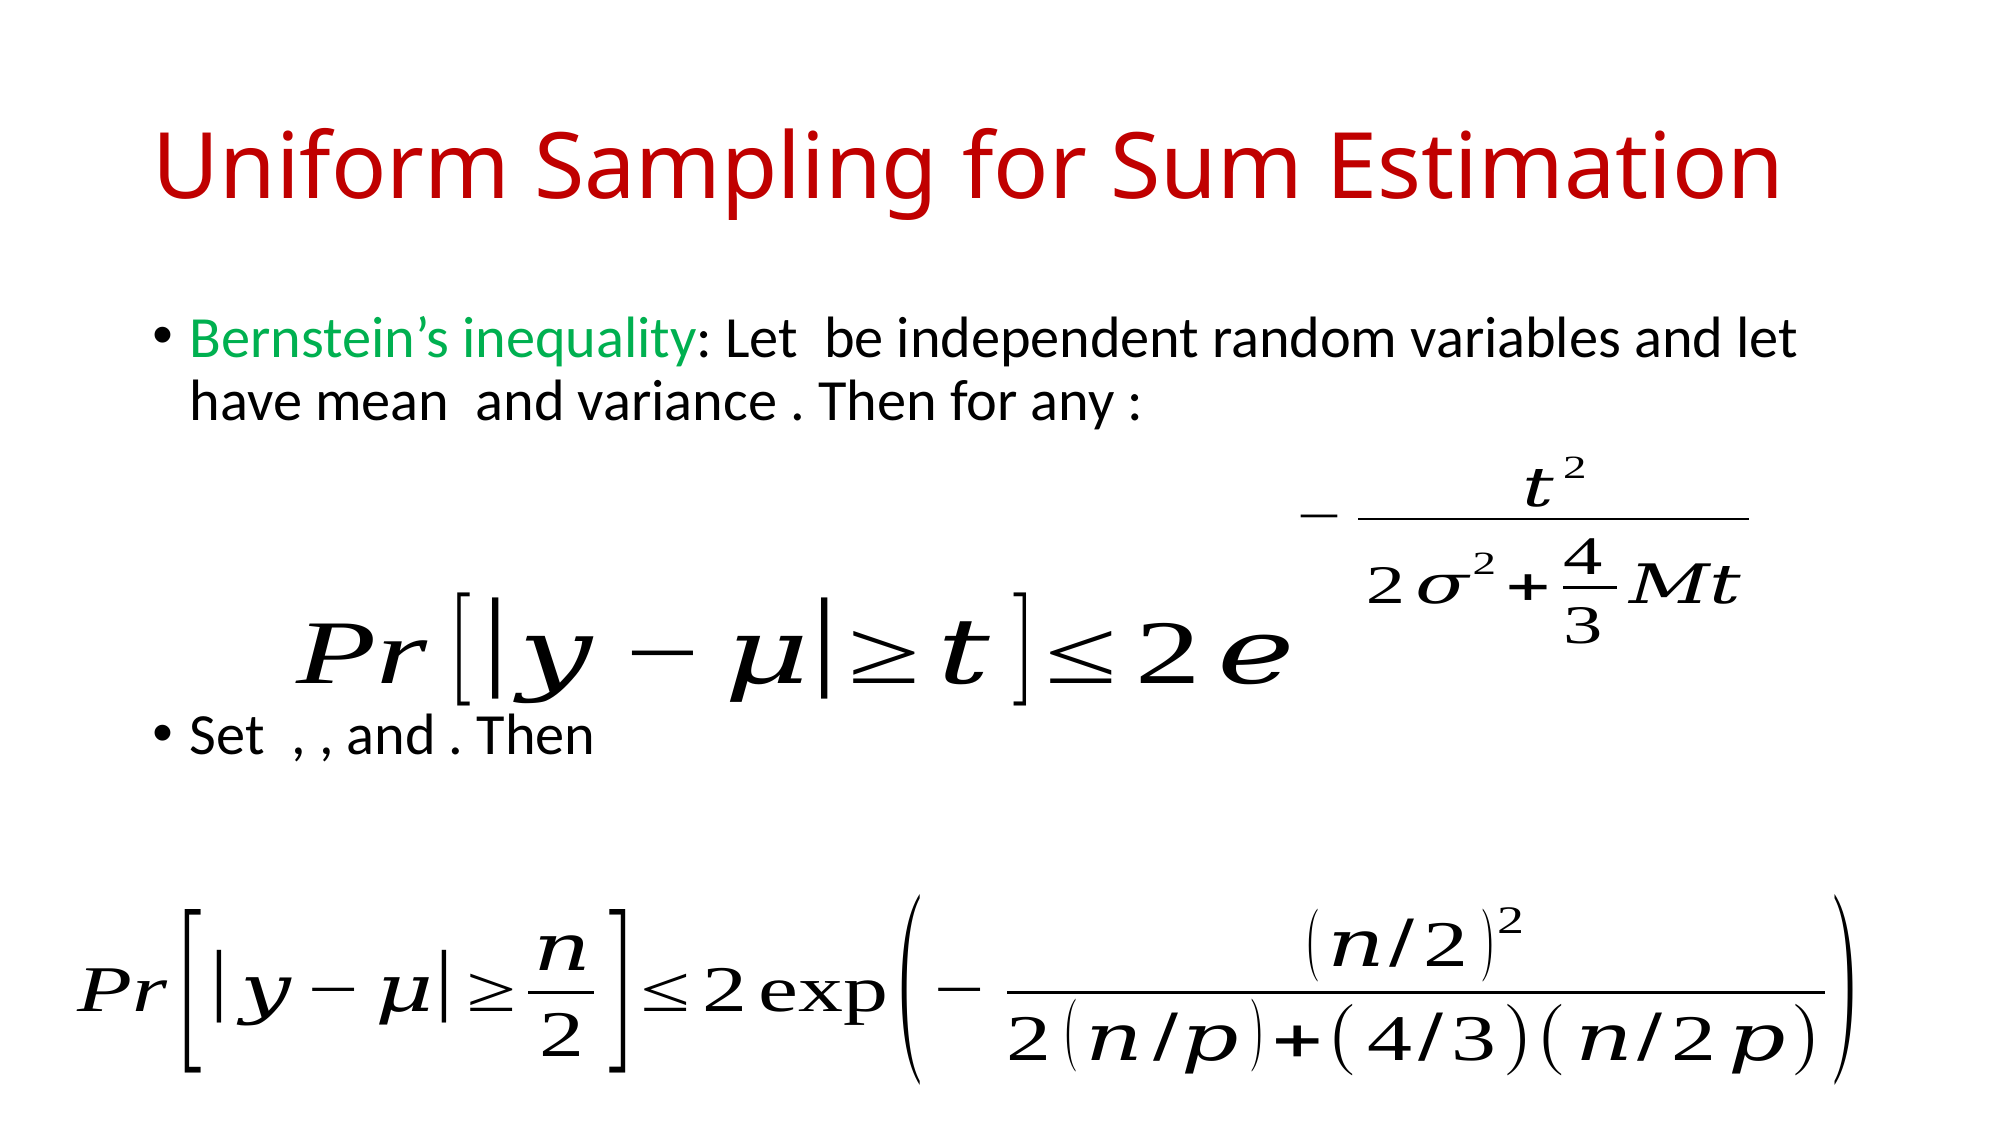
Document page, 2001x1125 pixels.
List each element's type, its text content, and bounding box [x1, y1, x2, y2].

title Uniform Sampling for Sum Estimation [137, 59, 1863, 278]
